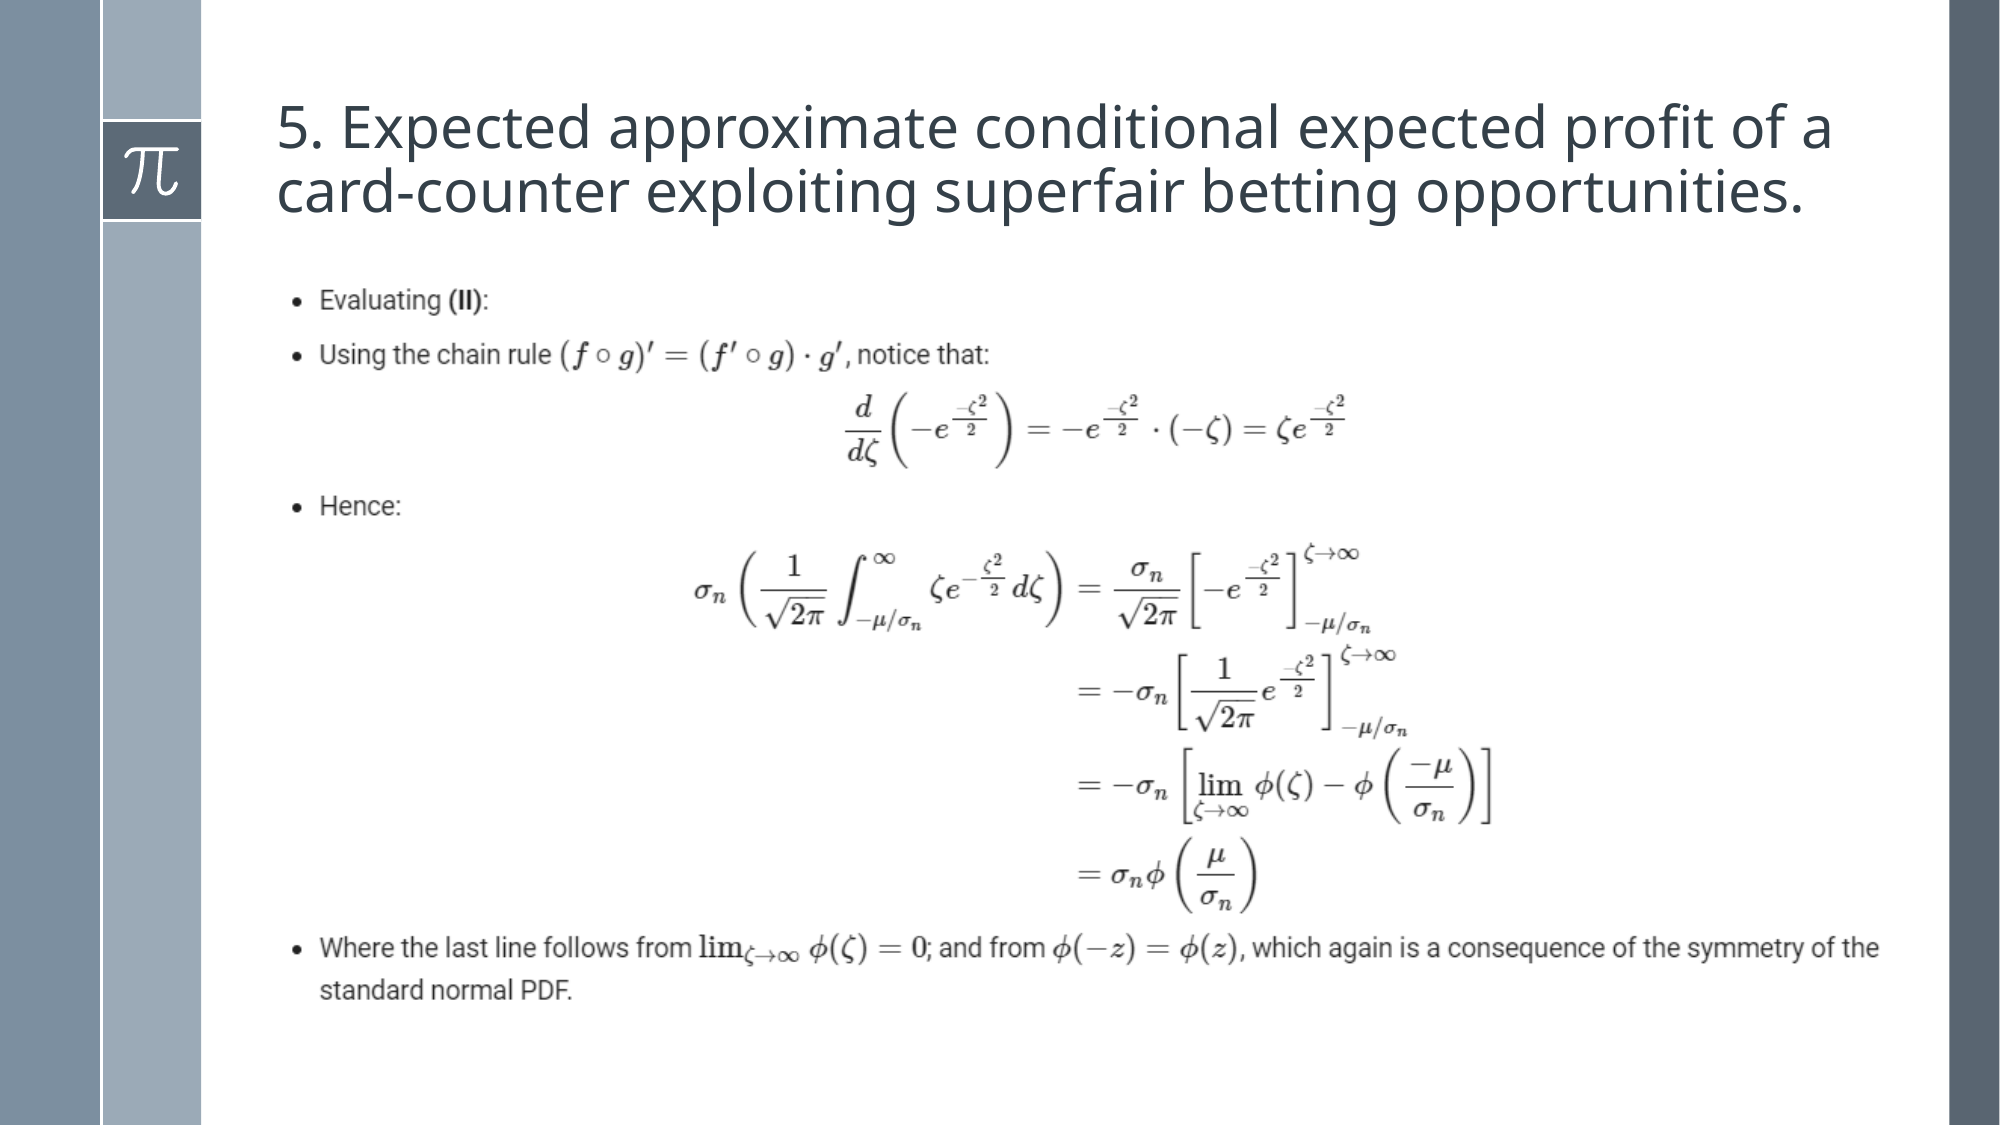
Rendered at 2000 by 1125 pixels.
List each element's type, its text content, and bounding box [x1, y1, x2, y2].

title 5. Expected approximate conditional expected profit of a card-counter exploiting superfair betting opportunities. [261, 29, 1867, 233]
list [279, 278, 1907, 1012]
